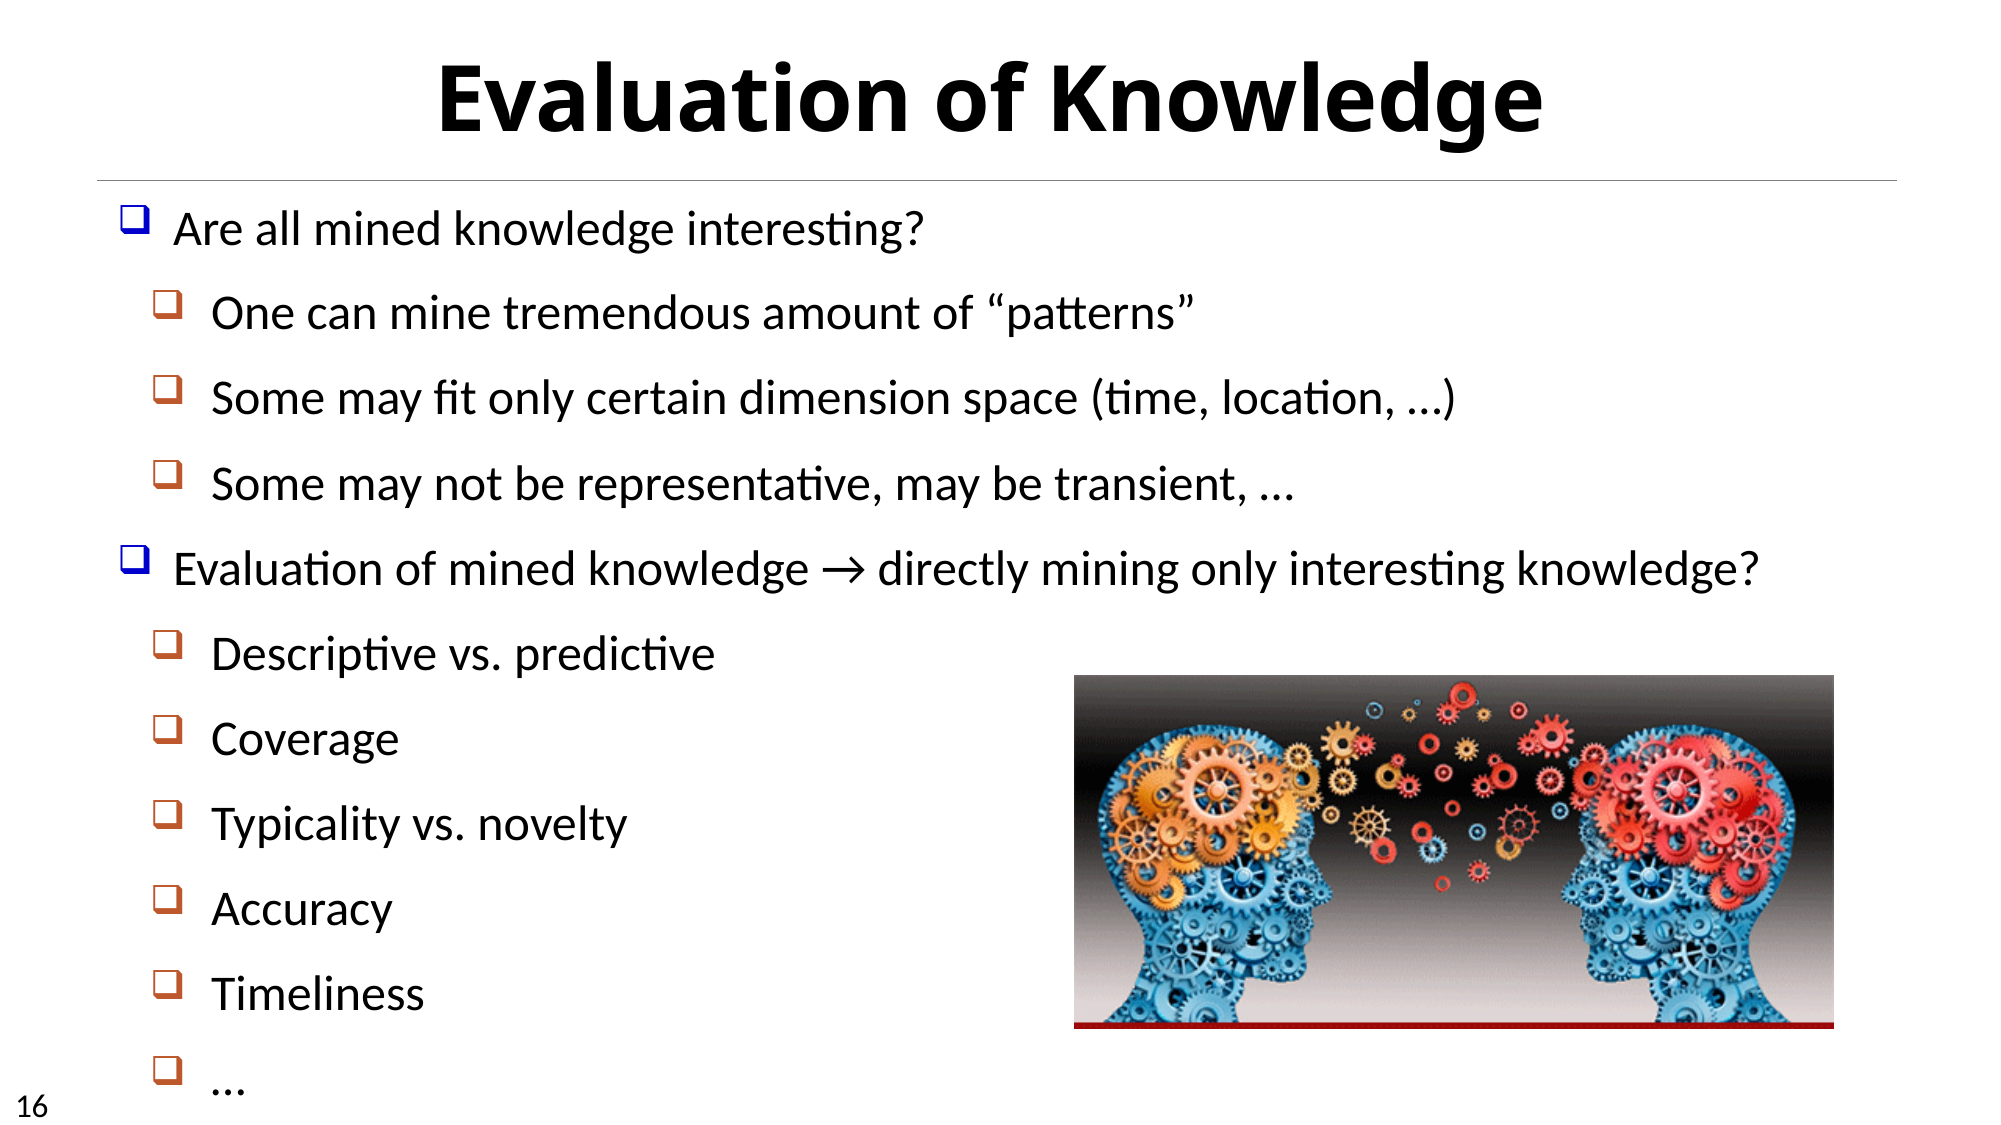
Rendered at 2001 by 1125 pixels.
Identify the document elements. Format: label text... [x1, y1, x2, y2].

picture [1073, 674, 1834, 1029]
list Are all mined knowledge interesting? One can mine tremendous amount of “patterns” Some may fit only certain dimension space (time, location, …) Some may not be representative, may be transient, … Evaluation of mined knowledge → directly mining only interesting knowledge? Descriptive vs. predictive Coverage Typicality vs. novelty Accuracy Timeliness … [102, 187, 1887, 1050]
title Evaluation of Knowledge [57, 36, 1923, 158]
